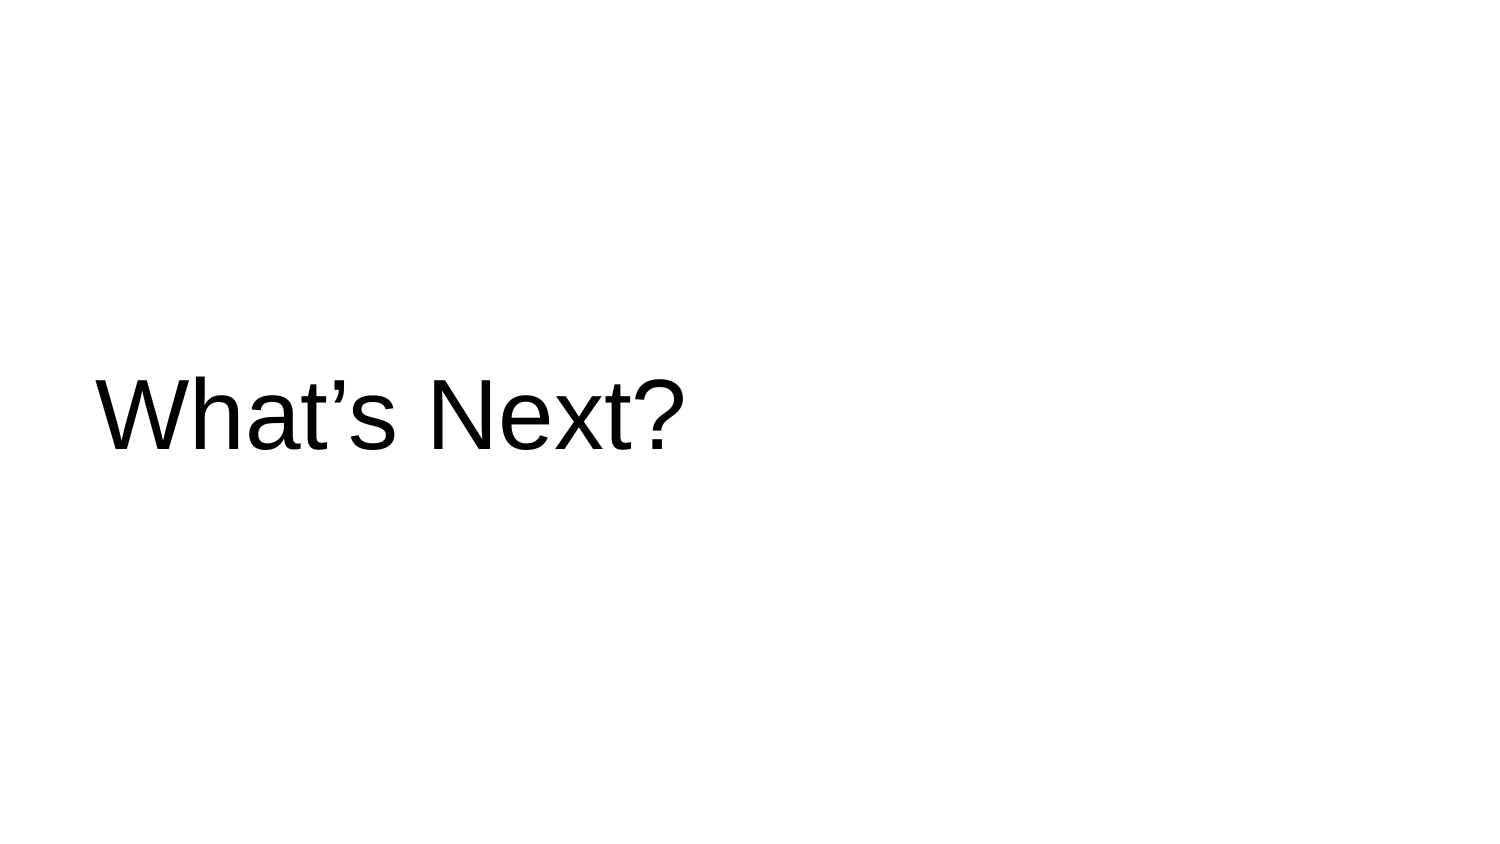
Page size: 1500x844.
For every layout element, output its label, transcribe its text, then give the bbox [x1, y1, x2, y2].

title What’s Next? [80, 73, 1125, 745]
